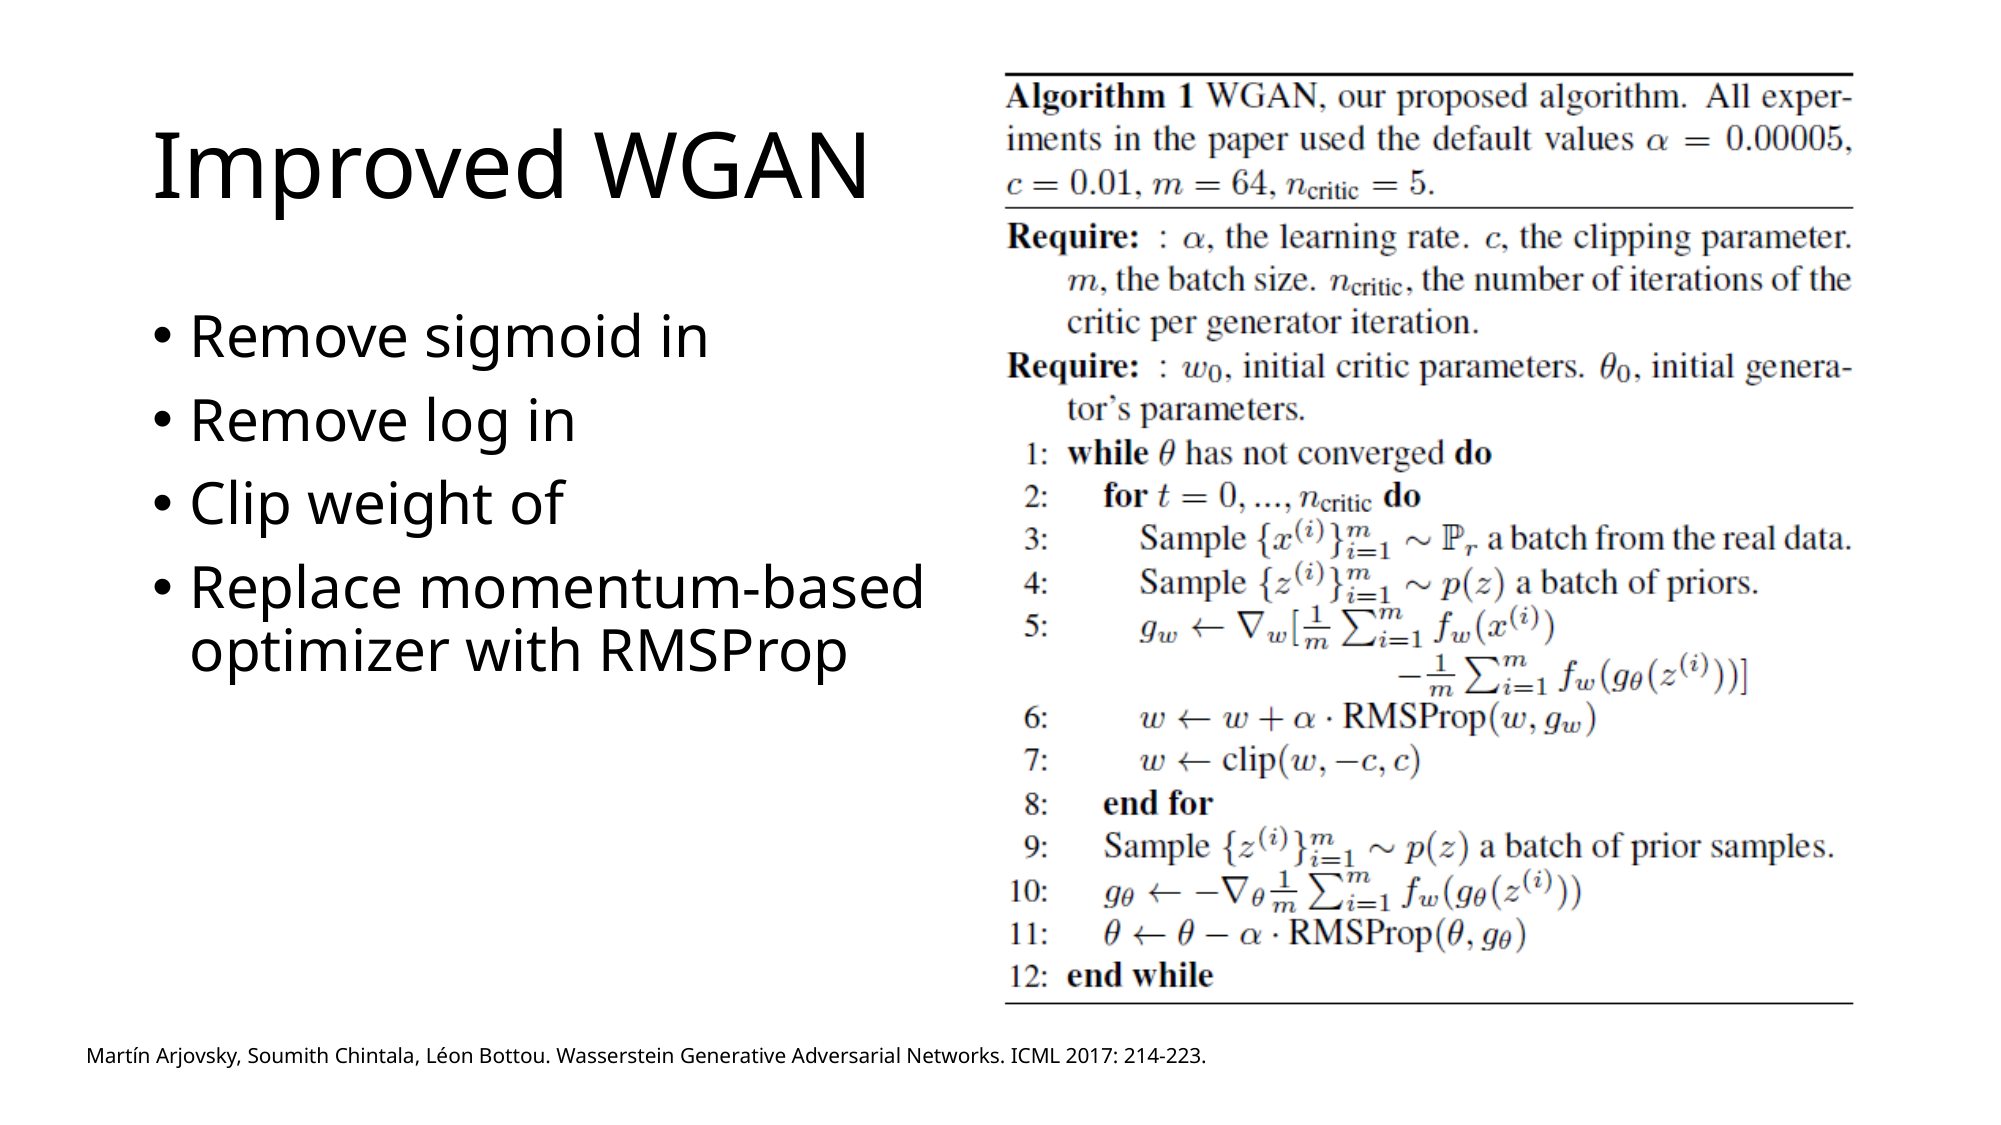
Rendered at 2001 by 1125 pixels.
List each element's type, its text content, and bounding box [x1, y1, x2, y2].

picture [999, 70, 1863, 1014]
title Improved WGAN [137, 59, 1863, 278]
text_box Martín Arjovsky, Soumith Chintala, Léon Bottou. Wasserstein Generative Adversarial Networks. ICML 2017: 214-223. [71, 1035, 1929, 1076]
